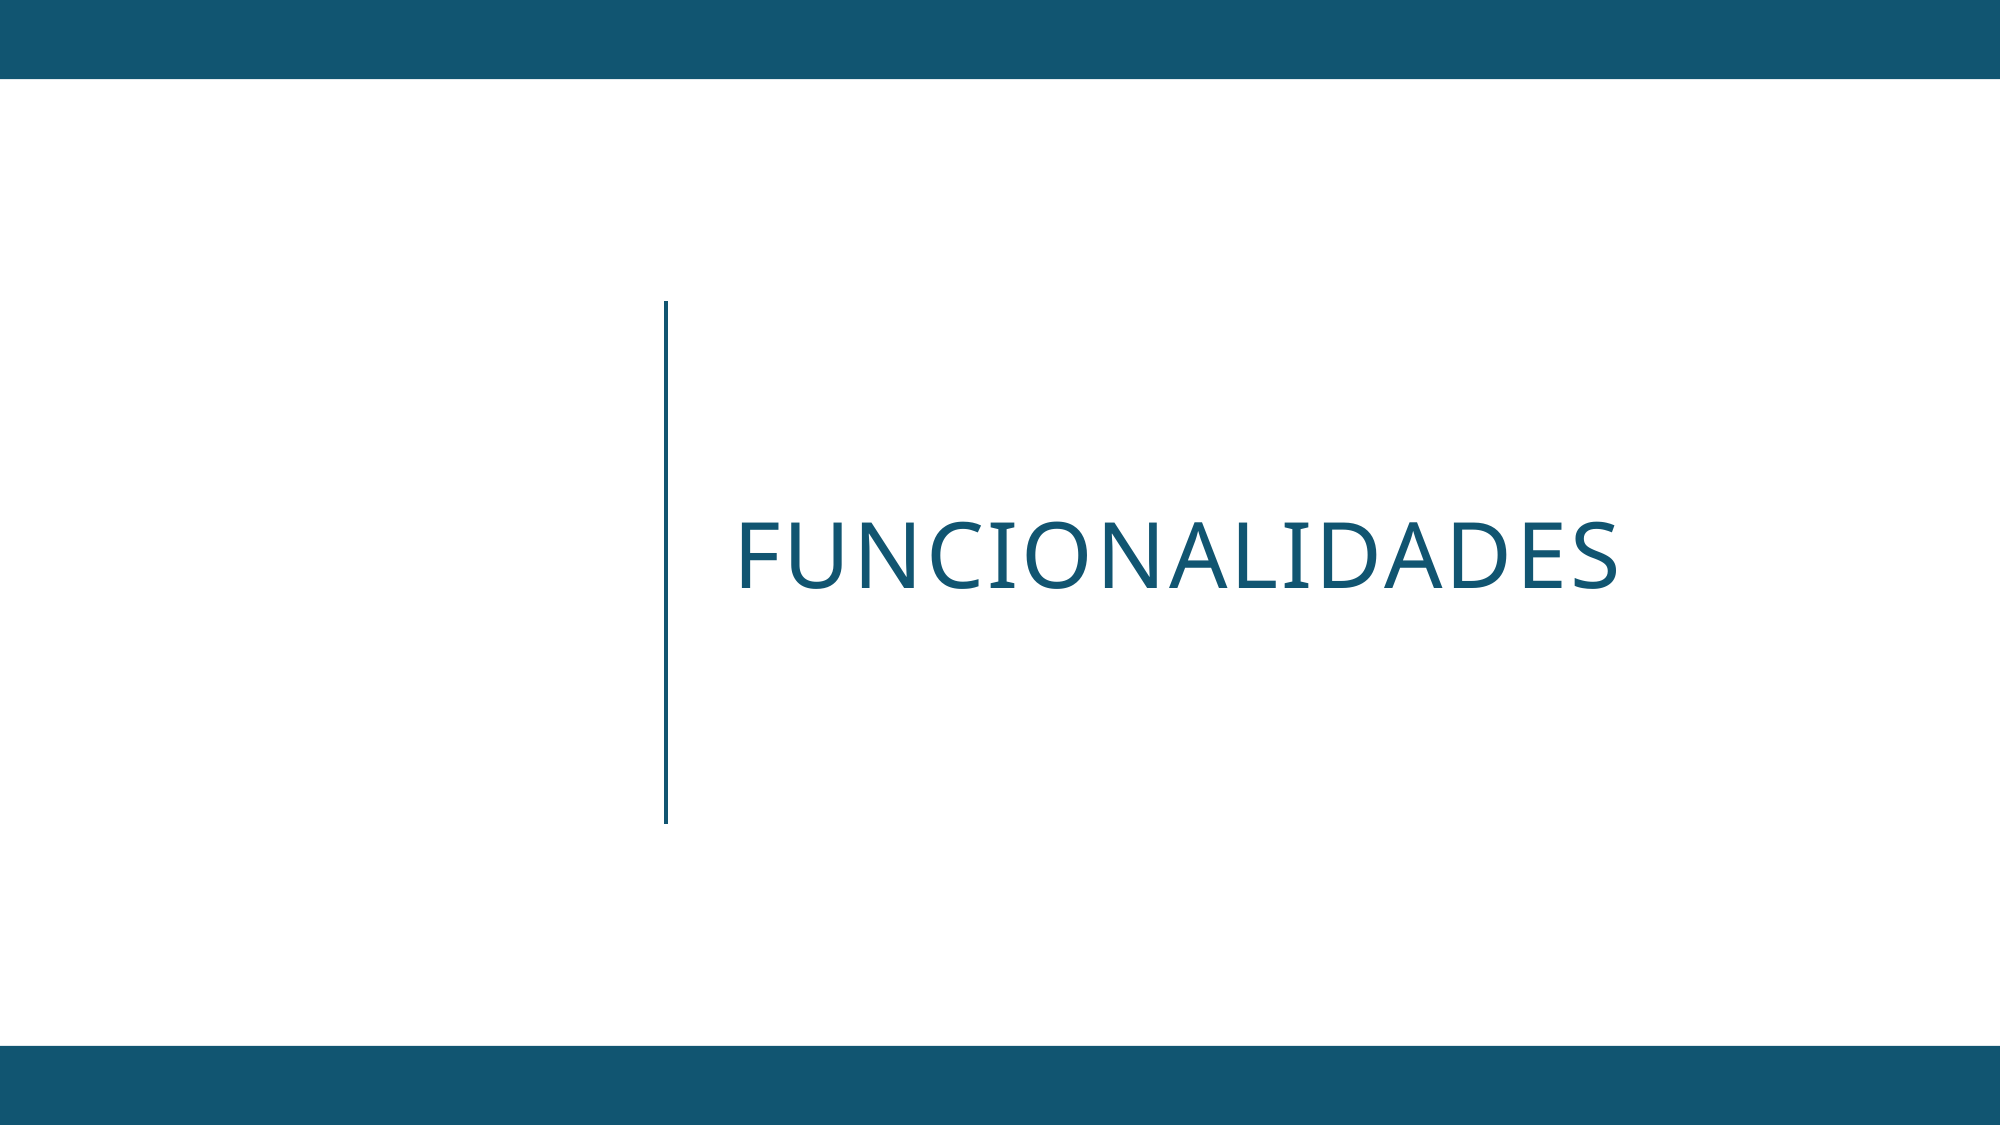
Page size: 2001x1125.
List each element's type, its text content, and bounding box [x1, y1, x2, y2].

text_box [0, 80, 2000, 1045]
text_box [0, 0, 2000, 80]
title funcionalidades [718, 355, 1749, 770]
text_box [0, 1045, 2000, 1125]
